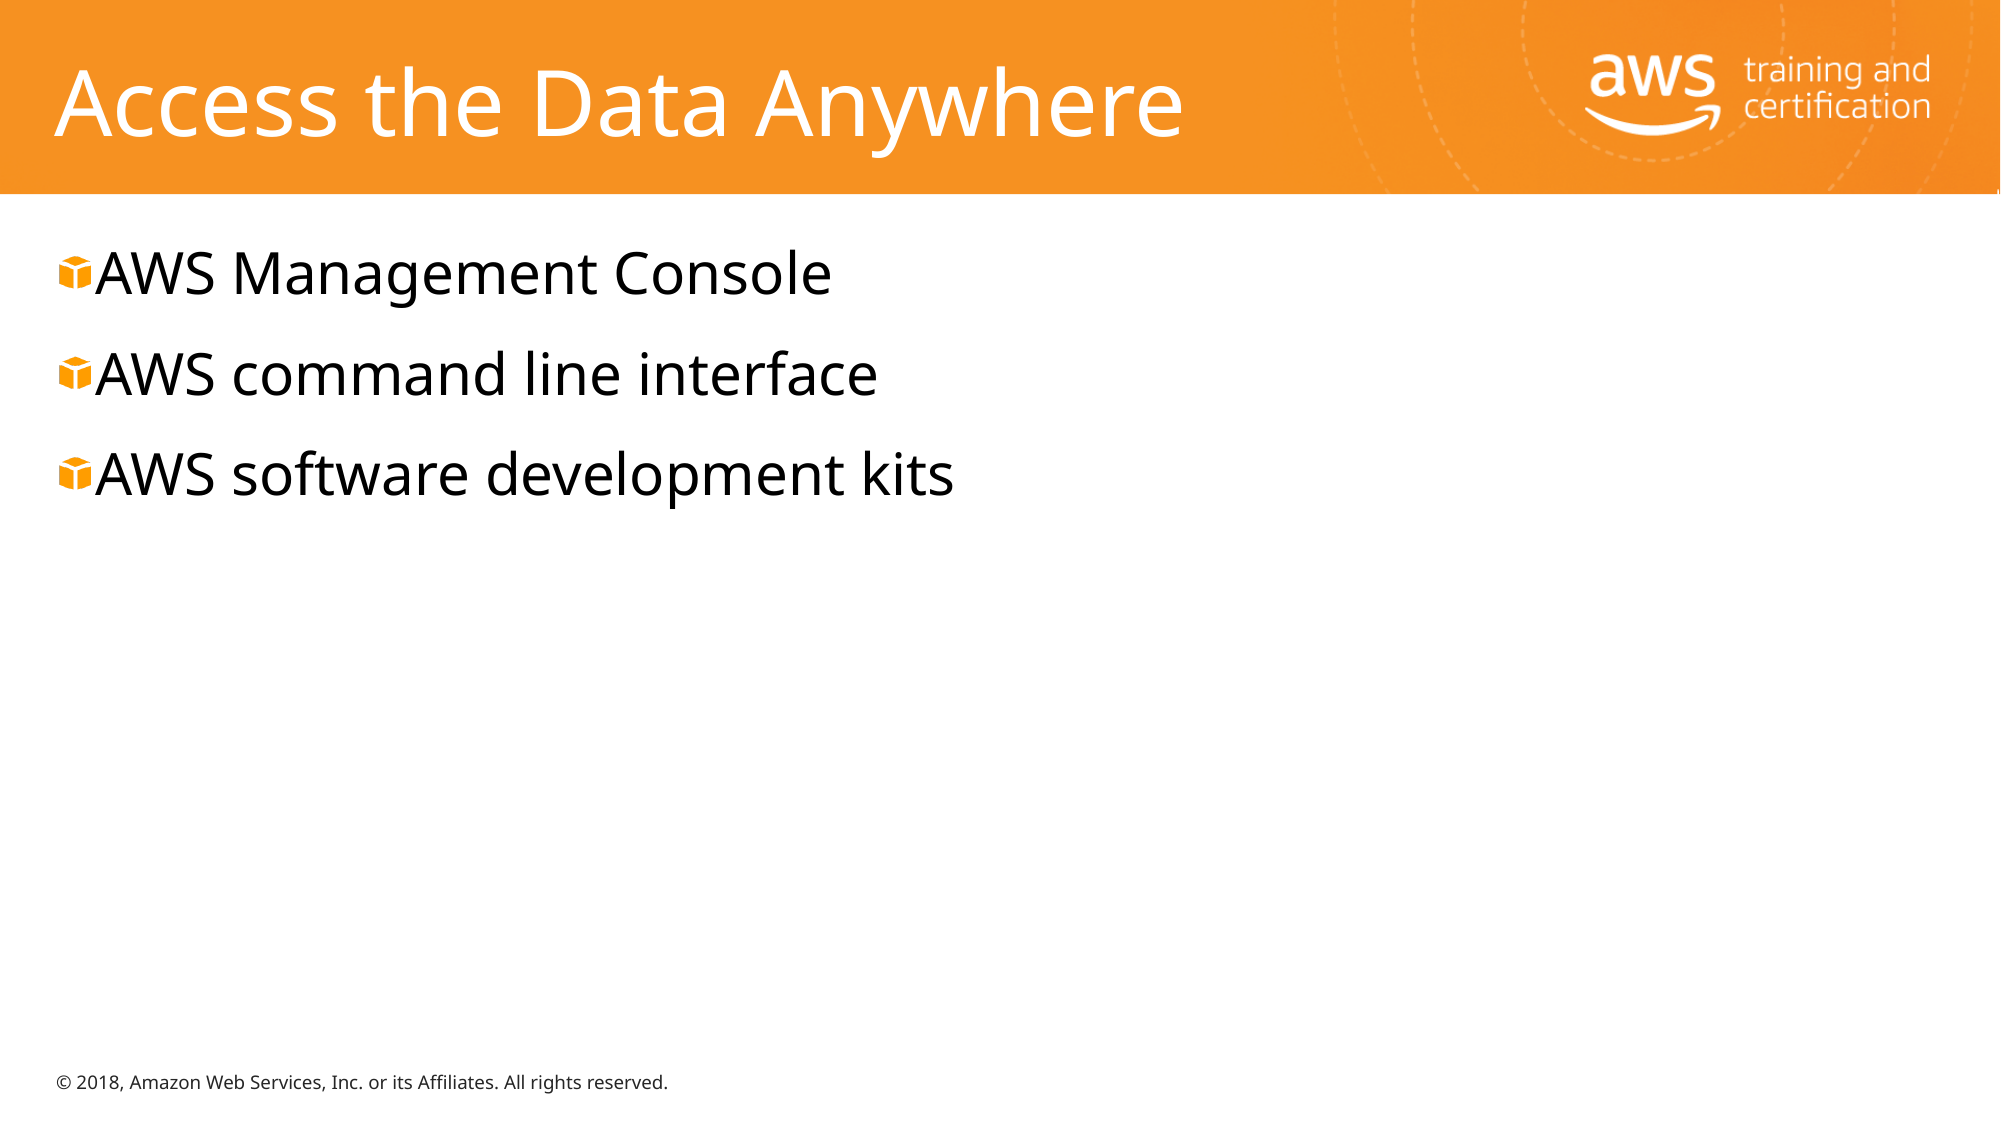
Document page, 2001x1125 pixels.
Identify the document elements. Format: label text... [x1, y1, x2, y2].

picture [0, 0, 1997, 1125]
list AWS Management Console AWS command line interface AWS software development kits [39, 236, 1765, 1043]
title Access the Data Anywhere [39, 43, 1863, 172]
